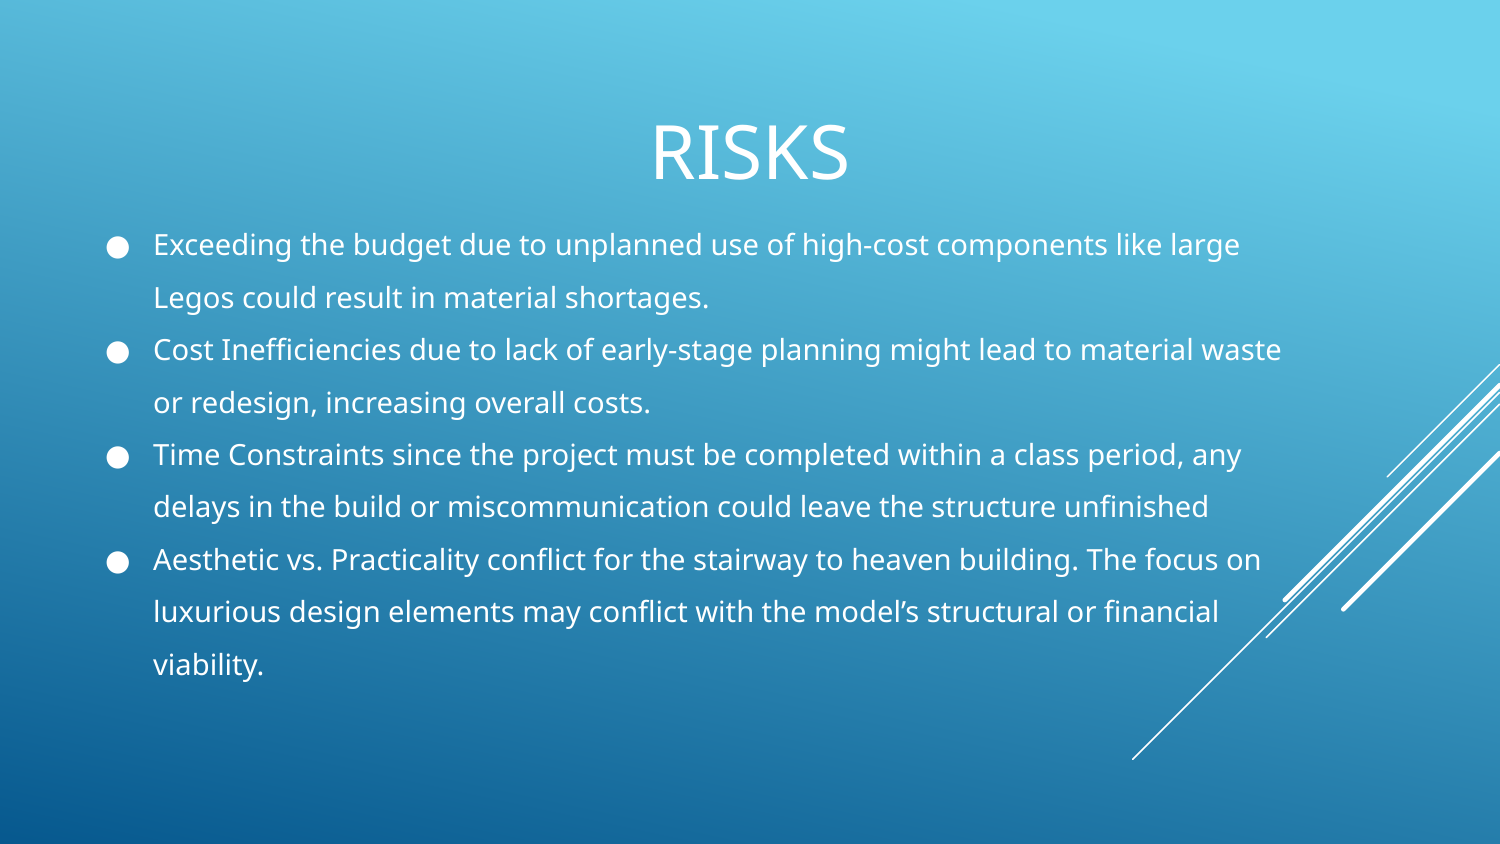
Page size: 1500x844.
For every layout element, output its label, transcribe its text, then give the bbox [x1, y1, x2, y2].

title Risks [116, 89, 1383, 184]
list Exceeding the budget due to unplanned use of high-cost components like large Legos could result in material shortages. Cost Inefficiencies due to lack of early-stage planning might lead to material waste or redesign, increasing overall costs. Time Constraints since the project must be completed within a class period, any delays in the build or miscommunication could leave the structure unfinished Aesthetic vs. Practicality conflict for the stairway to heaven building. The focus on luxurious design elements may conflict with the model’s structural or financial viability. [63, 194, 1330, 755]
